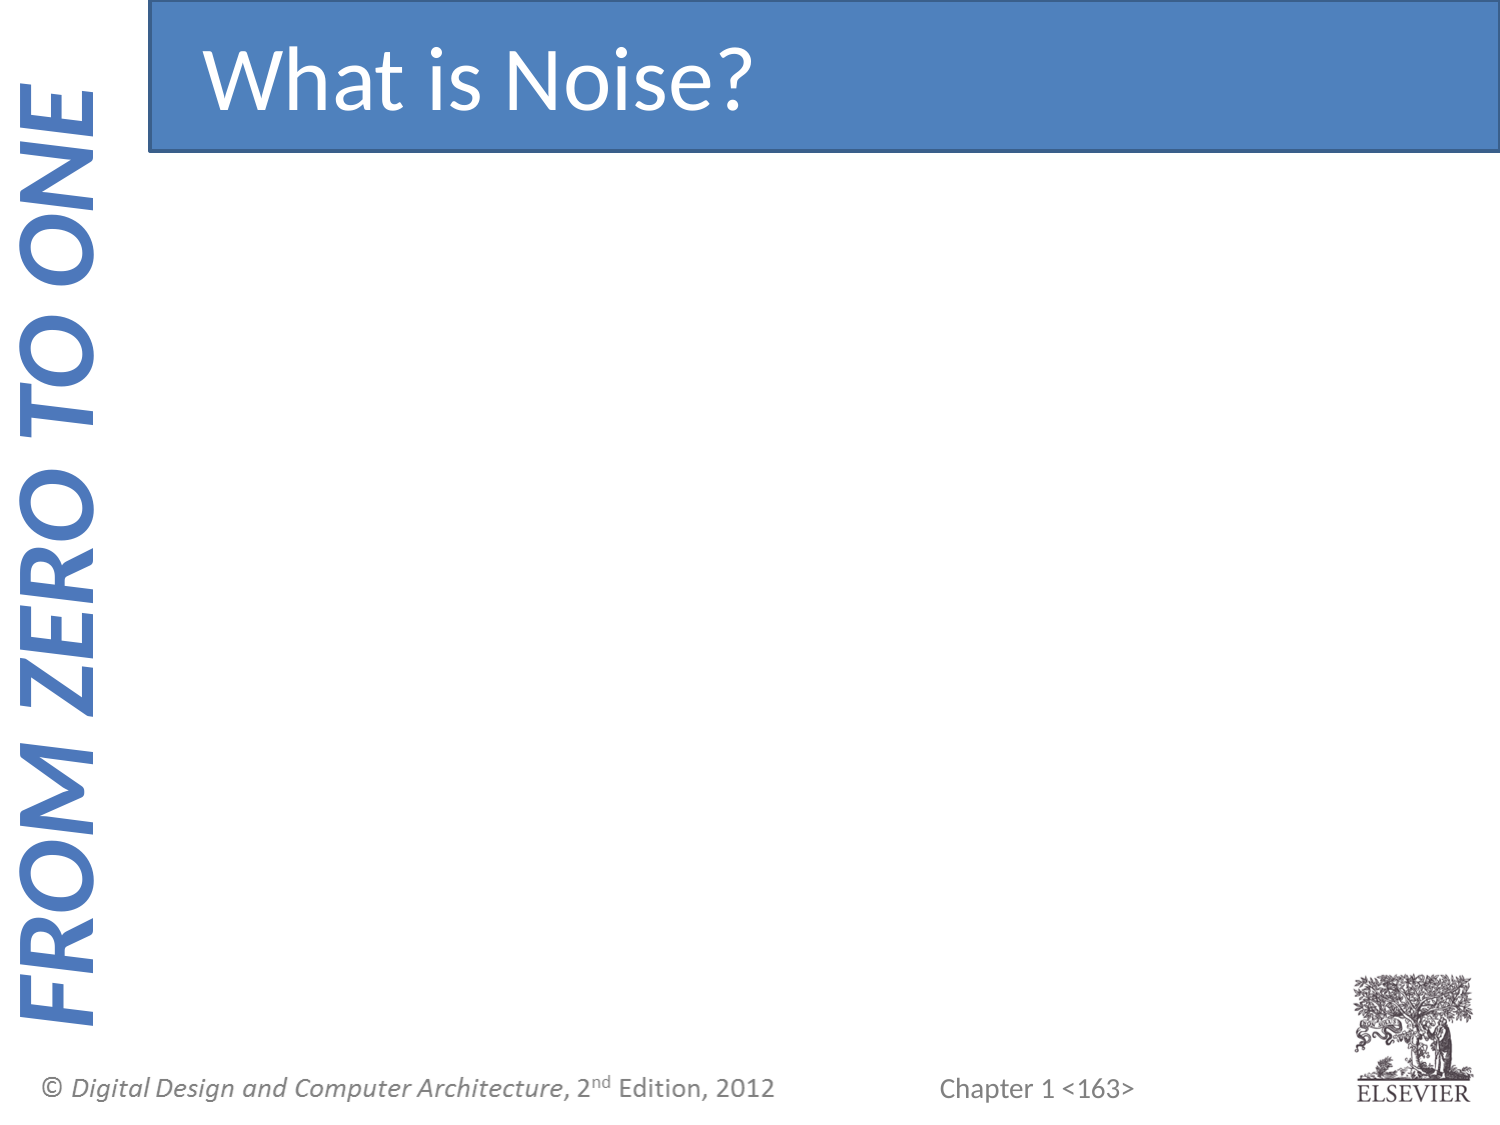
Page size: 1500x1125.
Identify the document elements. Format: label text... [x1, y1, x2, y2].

text_box What is Noise? [187, 11, 1488, 136]
picture [0, 0, 1500, 1125]
